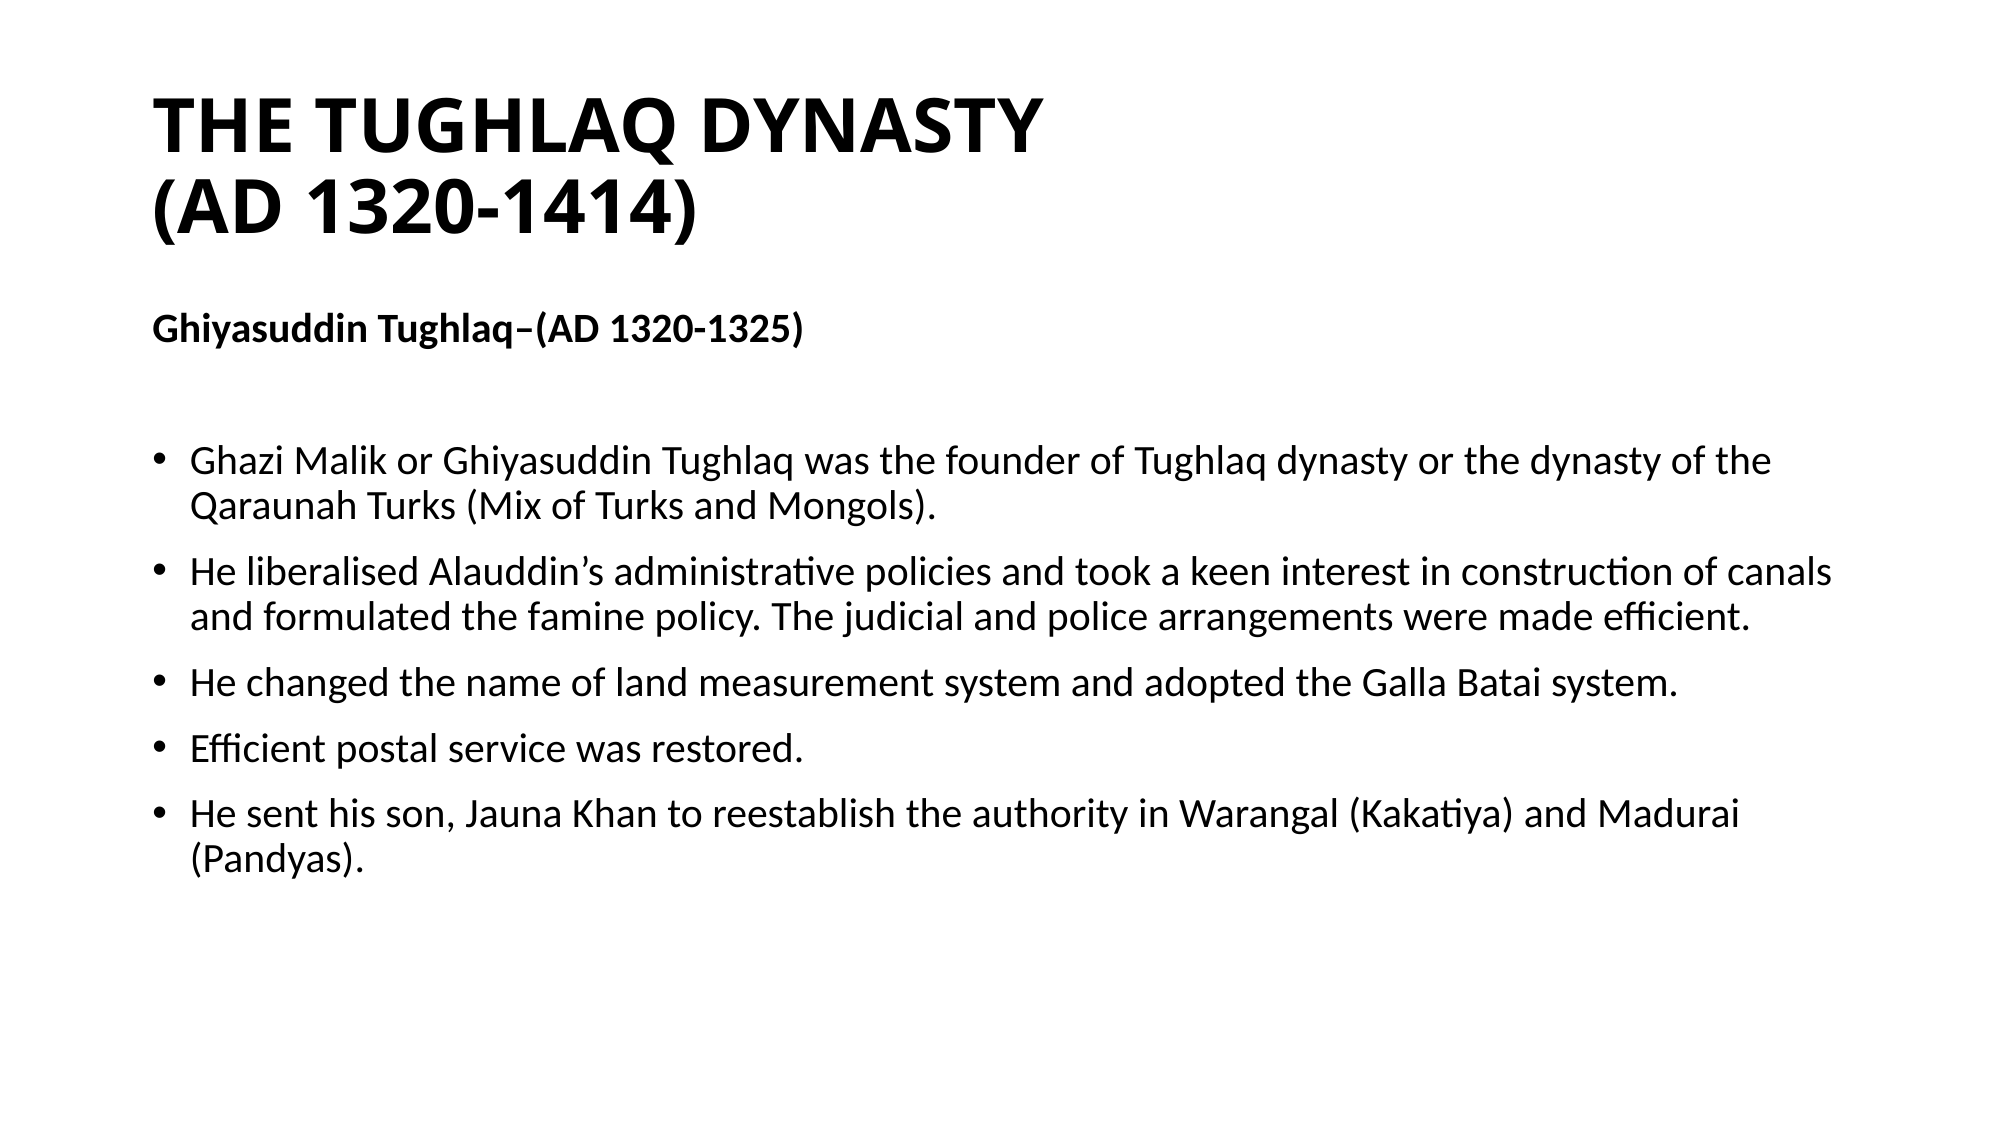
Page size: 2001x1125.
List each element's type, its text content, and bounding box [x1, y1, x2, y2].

list Ghiyasuddin Tughlaq–(AD 1320-1325) Ghazi Malik or Ghiyasuddin Tughlaq was the founder of Tughlaq dynasty or the dynasty of the Qaraunah Turks (Mix of Turks and Mongols). He liberalised Alauddin’s administrative policies and took a keen interest in construction of canals and formulated the famine policy. The judicial and police arrangements were made efficient. He changed the name of land measurement system and adopted the Galla Batai system. Efficient postal service was restored. He sent his son, Jauna Khan to reestablish the authority in Warangal (Kakatiya) and Madurai (Pandyas). [137, 299, 1863, 1014]
title THE TUGHLAQ DYNASTY (AD 1320-1414) [137, 59, 1863, 278]
